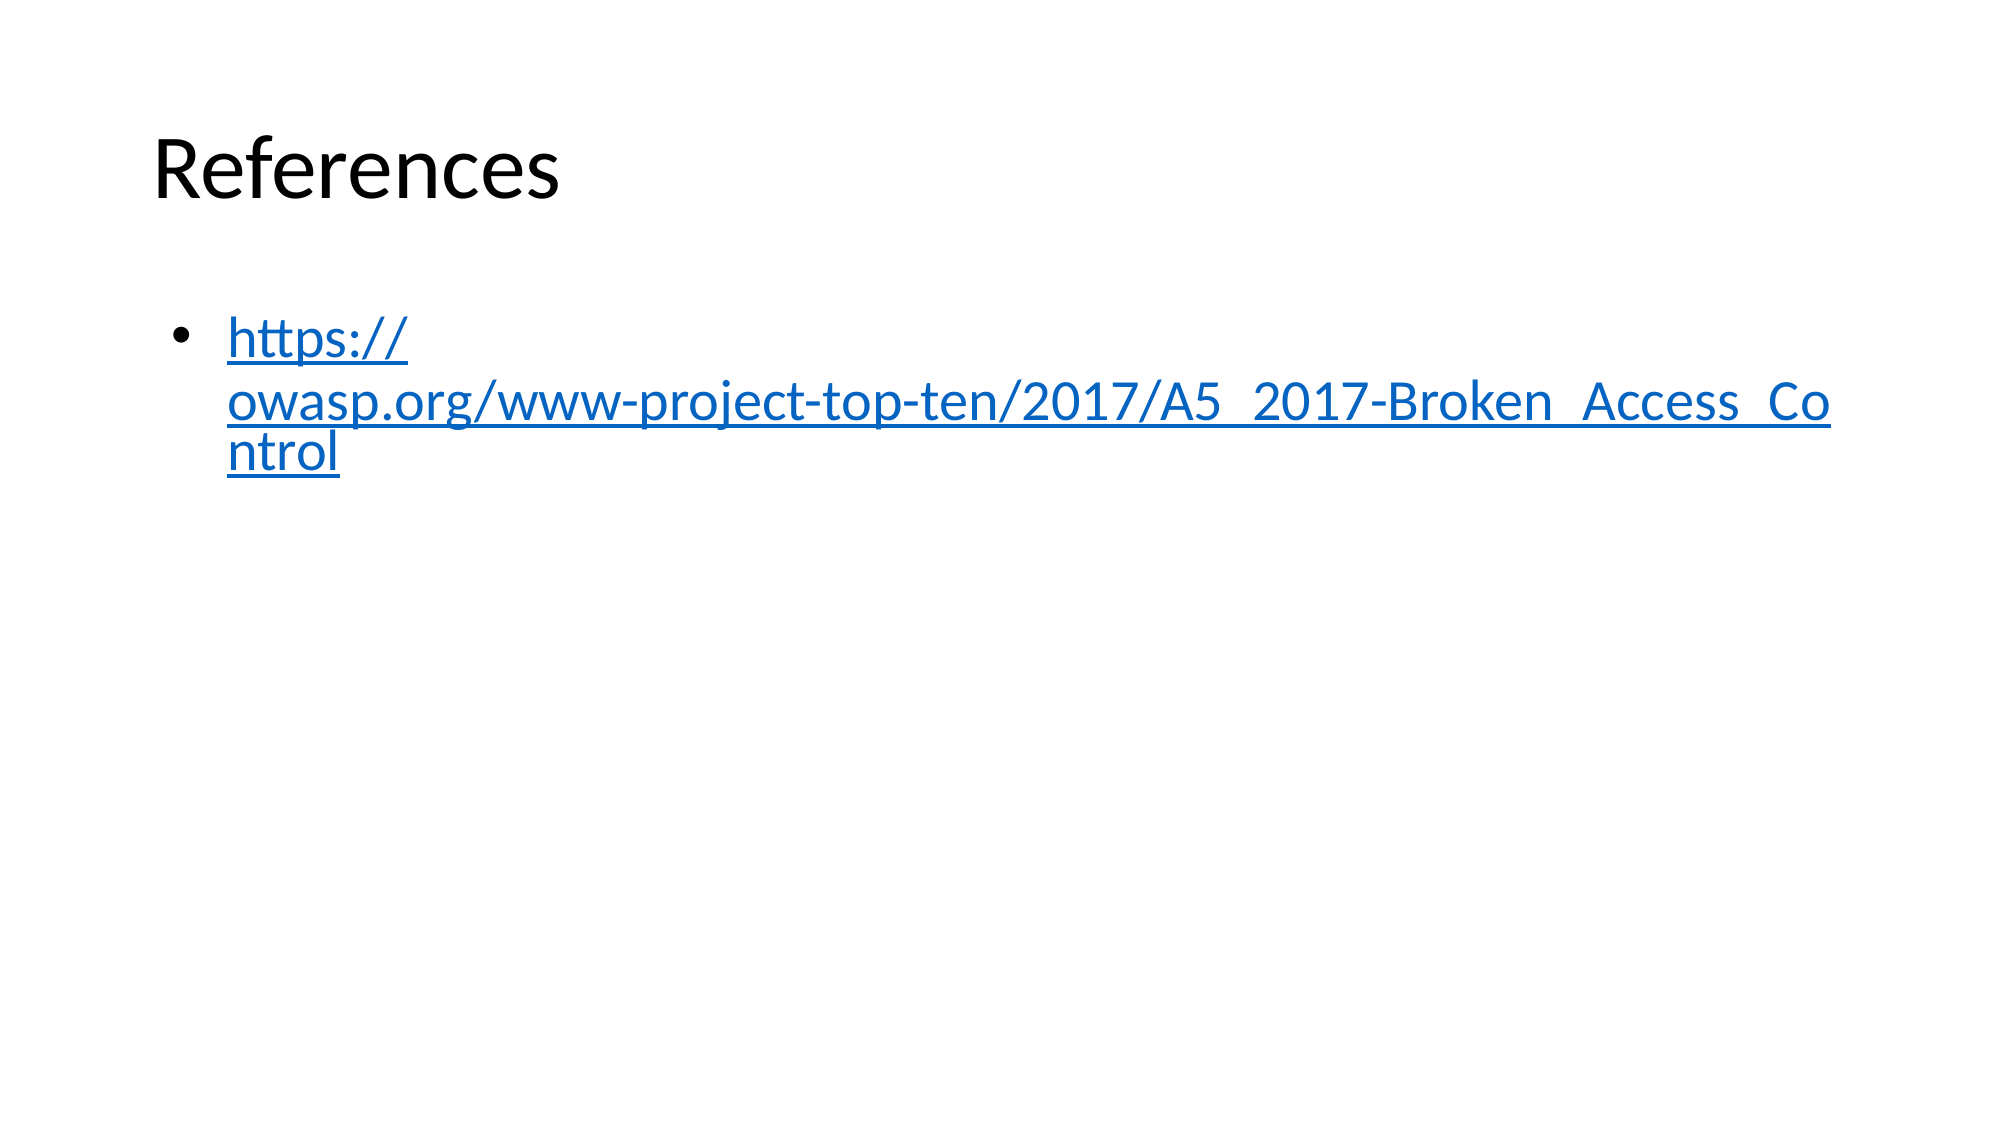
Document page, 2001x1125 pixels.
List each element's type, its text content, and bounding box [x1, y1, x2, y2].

list https://owasp.org/www-project-top-ten/2017/A5_2017-Broken_Access_Control [137, 299, 1863, 1014]
title References [137, 59, 1863, 278]
